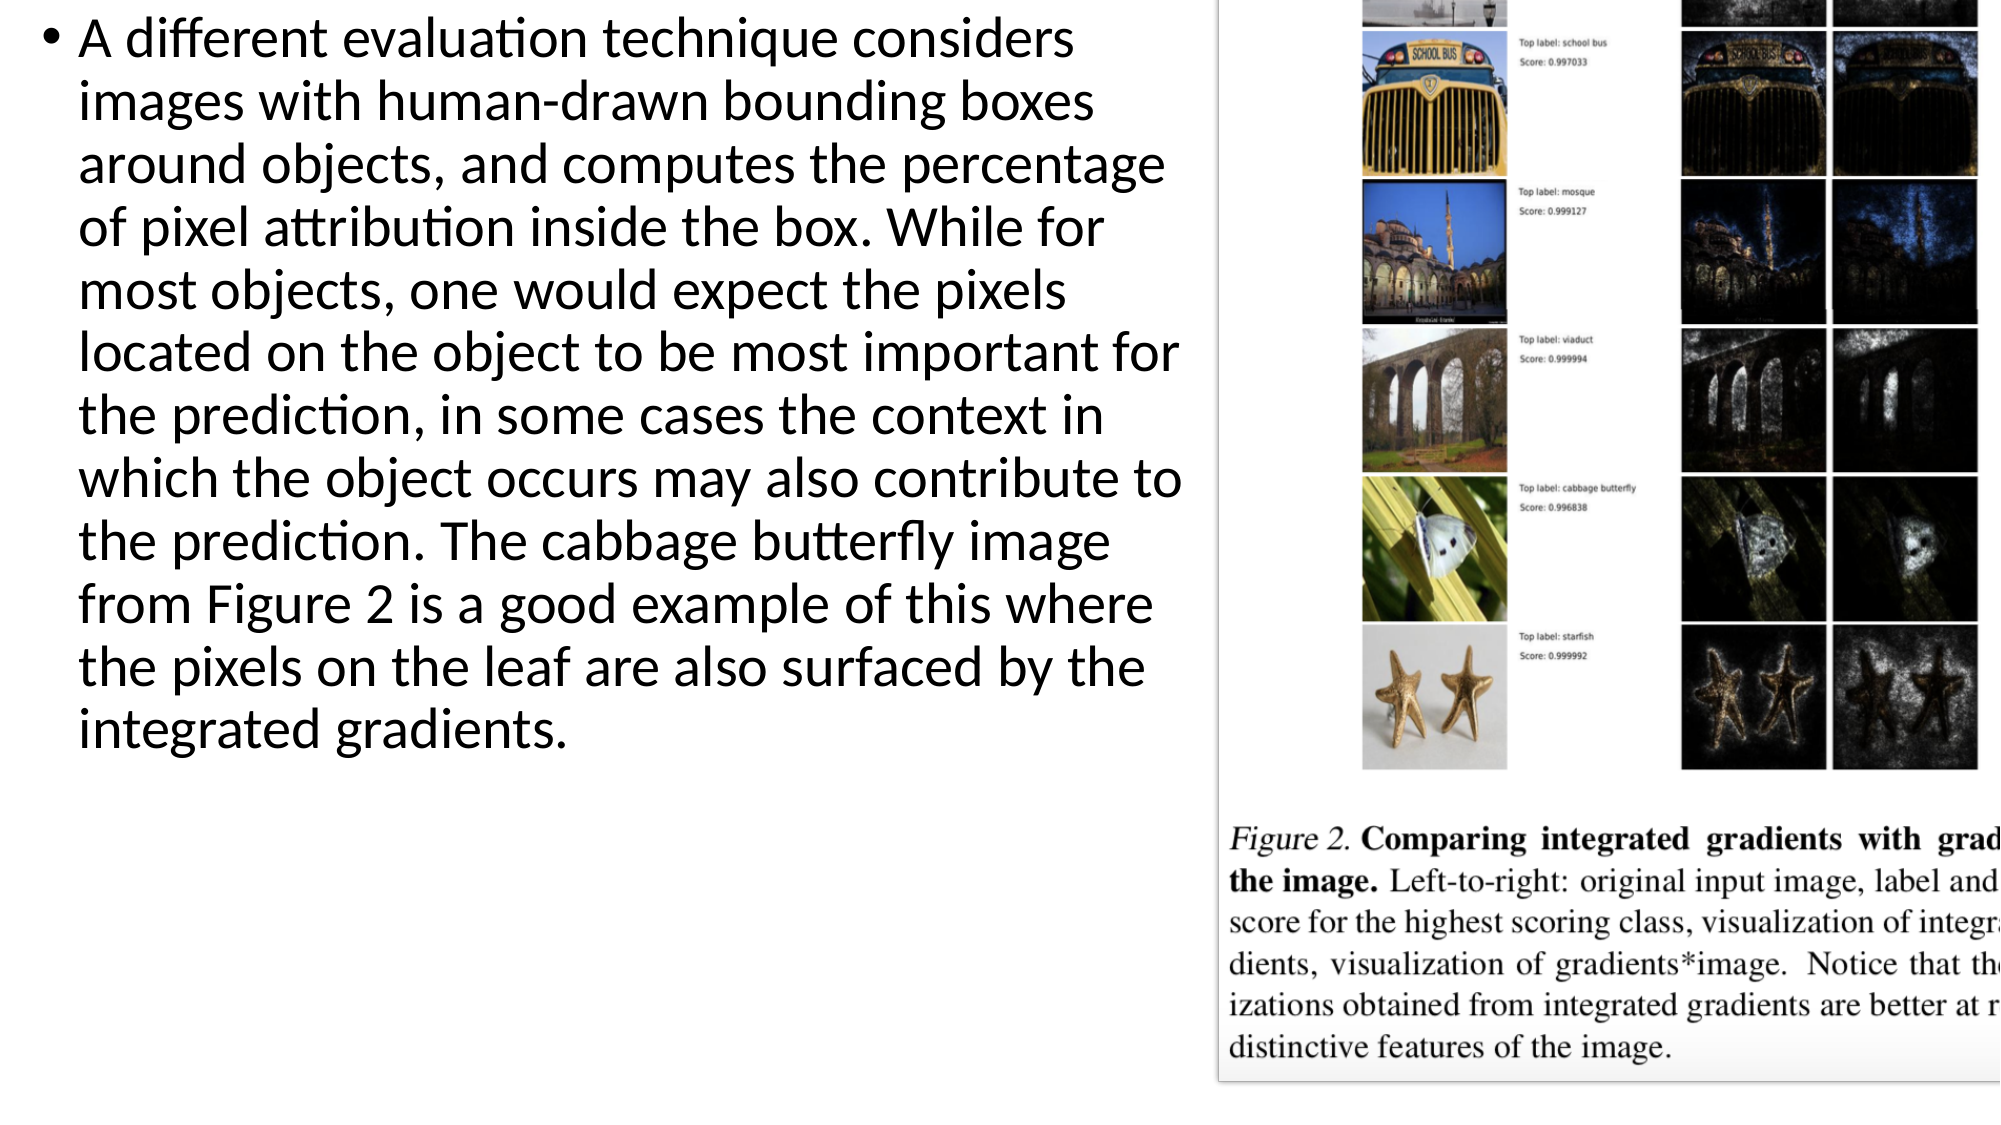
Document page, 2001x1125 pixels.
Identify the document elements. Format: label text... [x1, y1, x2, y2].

picture [1208, 0, 2000, 1092]
list A different evaluation technique considers images with human-drawn bounding boxes around objects, and computes the percentage of pixel attribution inside the box. While for most objects, one would expect the pixels located on the object to be most important for the prediction, in some cases the context in which the object occurs may also contribute to the prediction. The cabbage butterfly image from Figure 2 is a good example of this where the pixels on the leaf are also surfaced by the integrated gradients. [26, 0, 1208, 1068]
